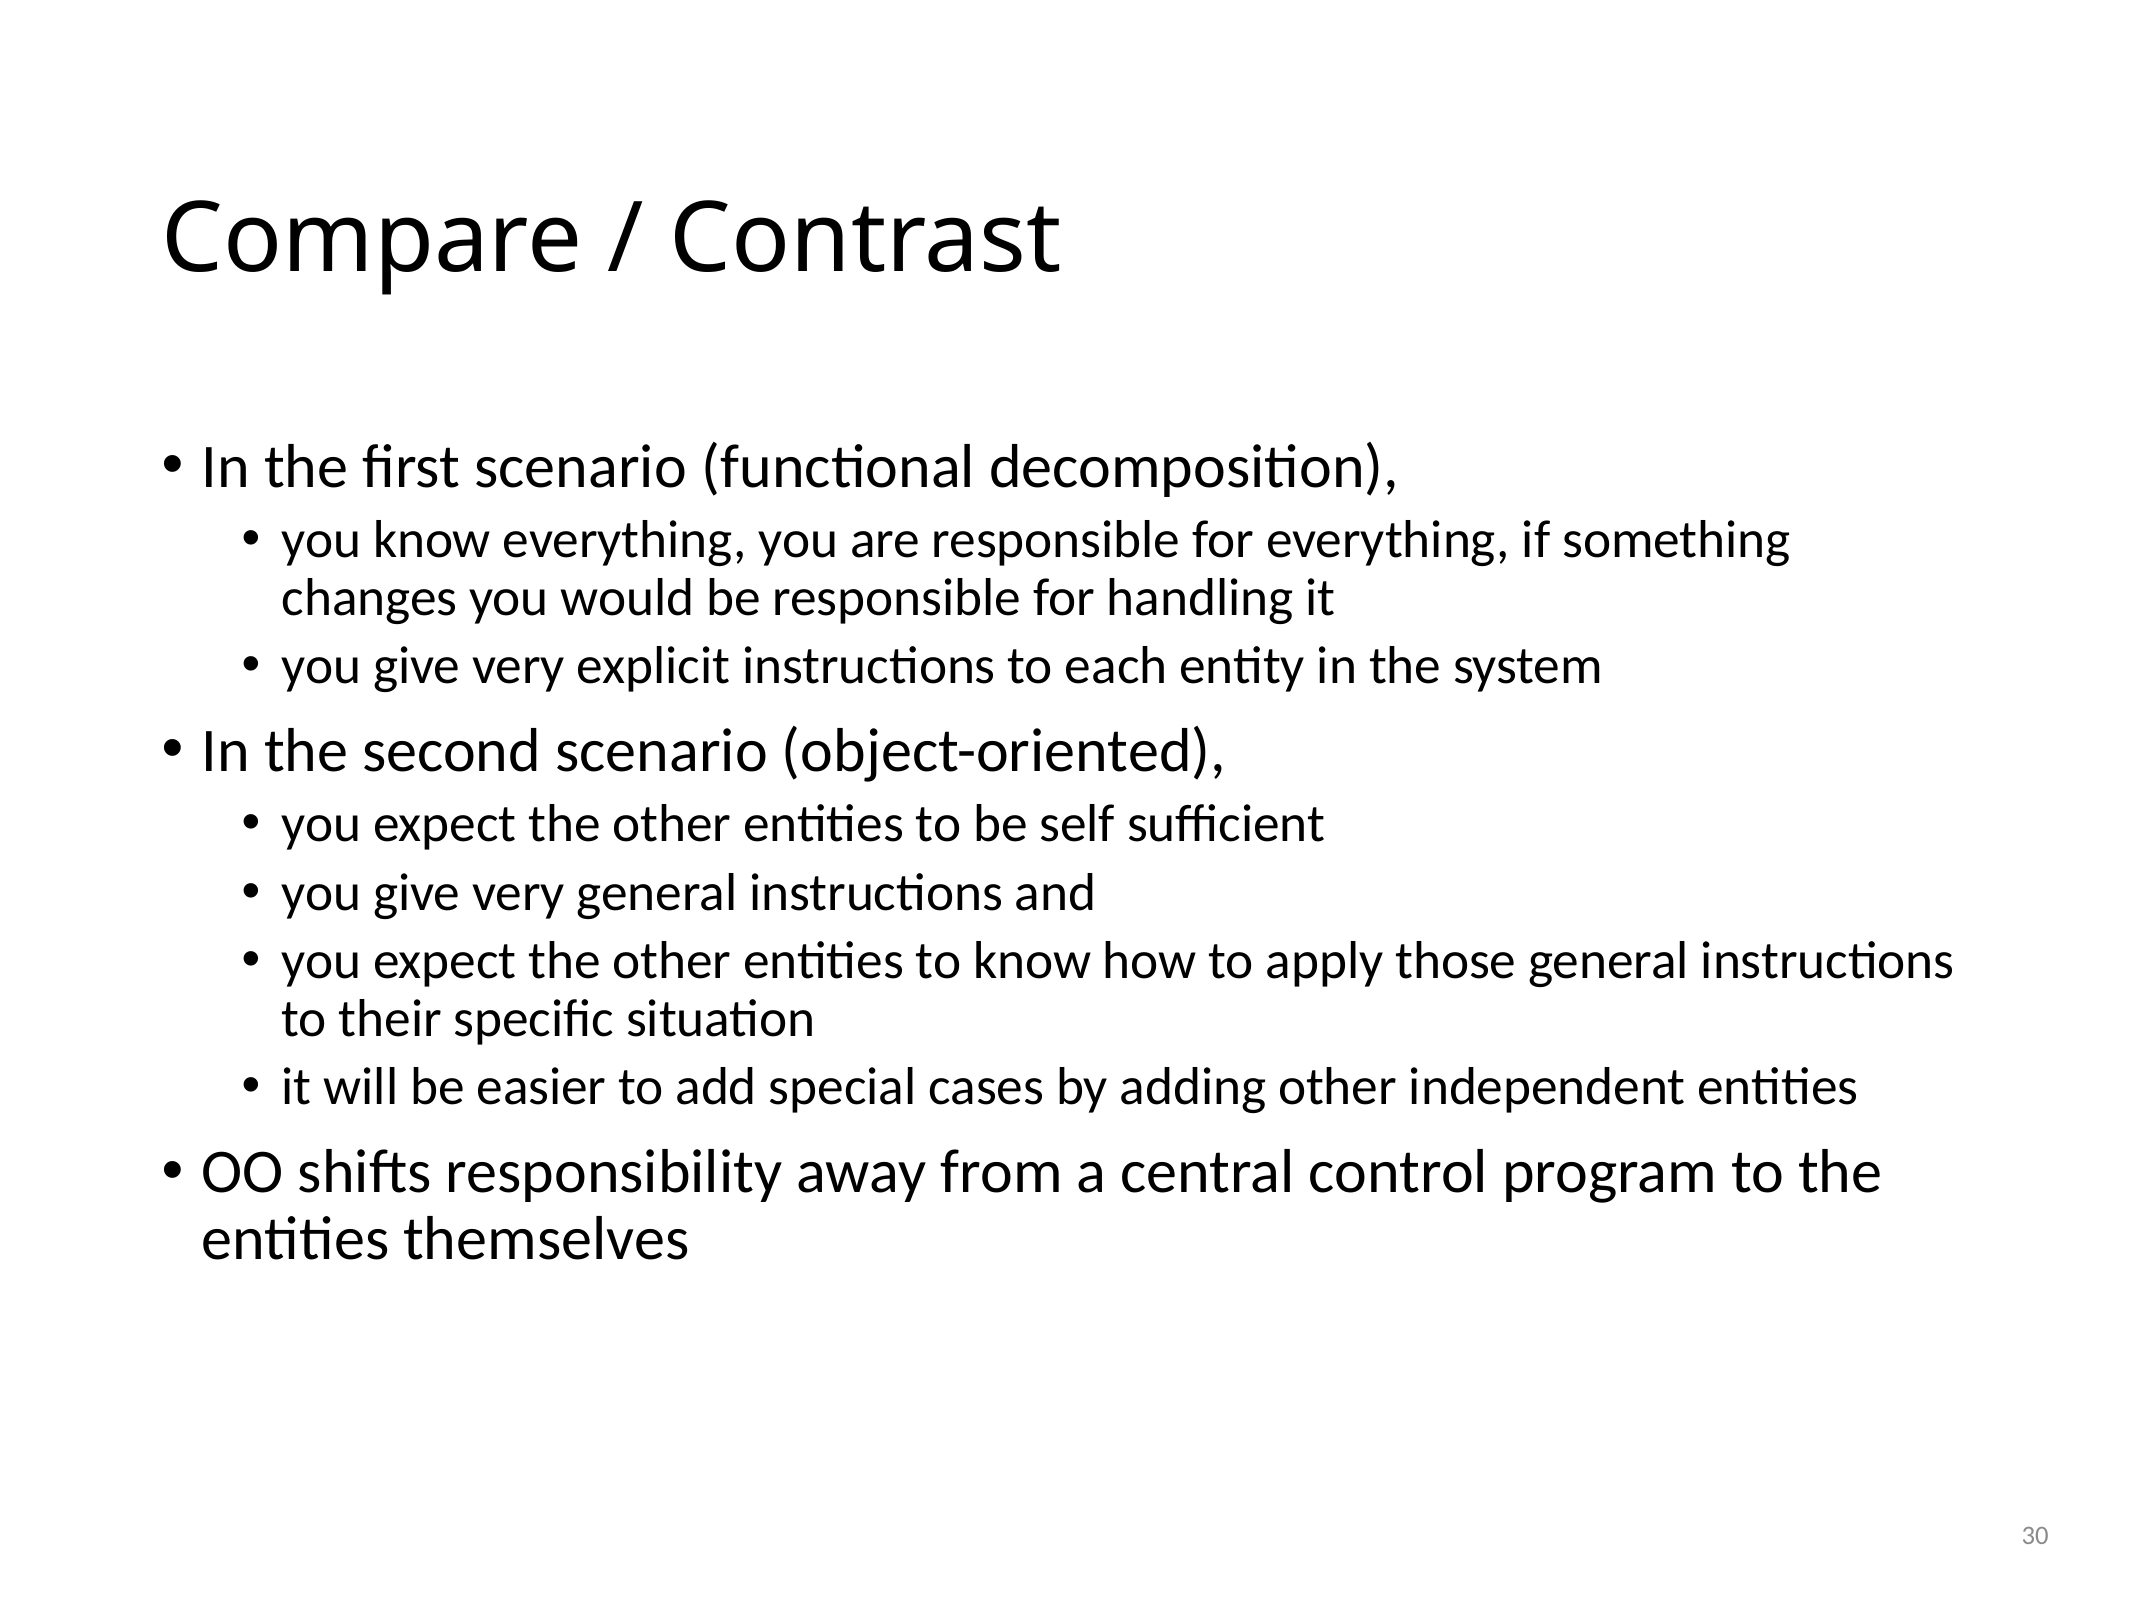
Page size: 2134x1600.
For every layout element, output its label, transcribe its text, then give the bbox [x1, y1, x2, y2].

title Compare / Contrast [146, 85, 1987, 395]
list In the first scenario (functional decomposition), you know everything, you are responsible for everything, if something changes you would be responsible for handling it you give very explicit instructions to each entity in the system In the second scenario (object-oriented), you expect the other entities to be self sufficient you give very general instructions and you expect the other entities to know how to apply those general instructions to their specific situation it will be easier to add special cases by adding other independent entities OO shifts responsibility away from a central control program to the entities themselves [146, 425, 1987, 1442]
slide_number 30 [1986, 1508, 2064, 1559]
